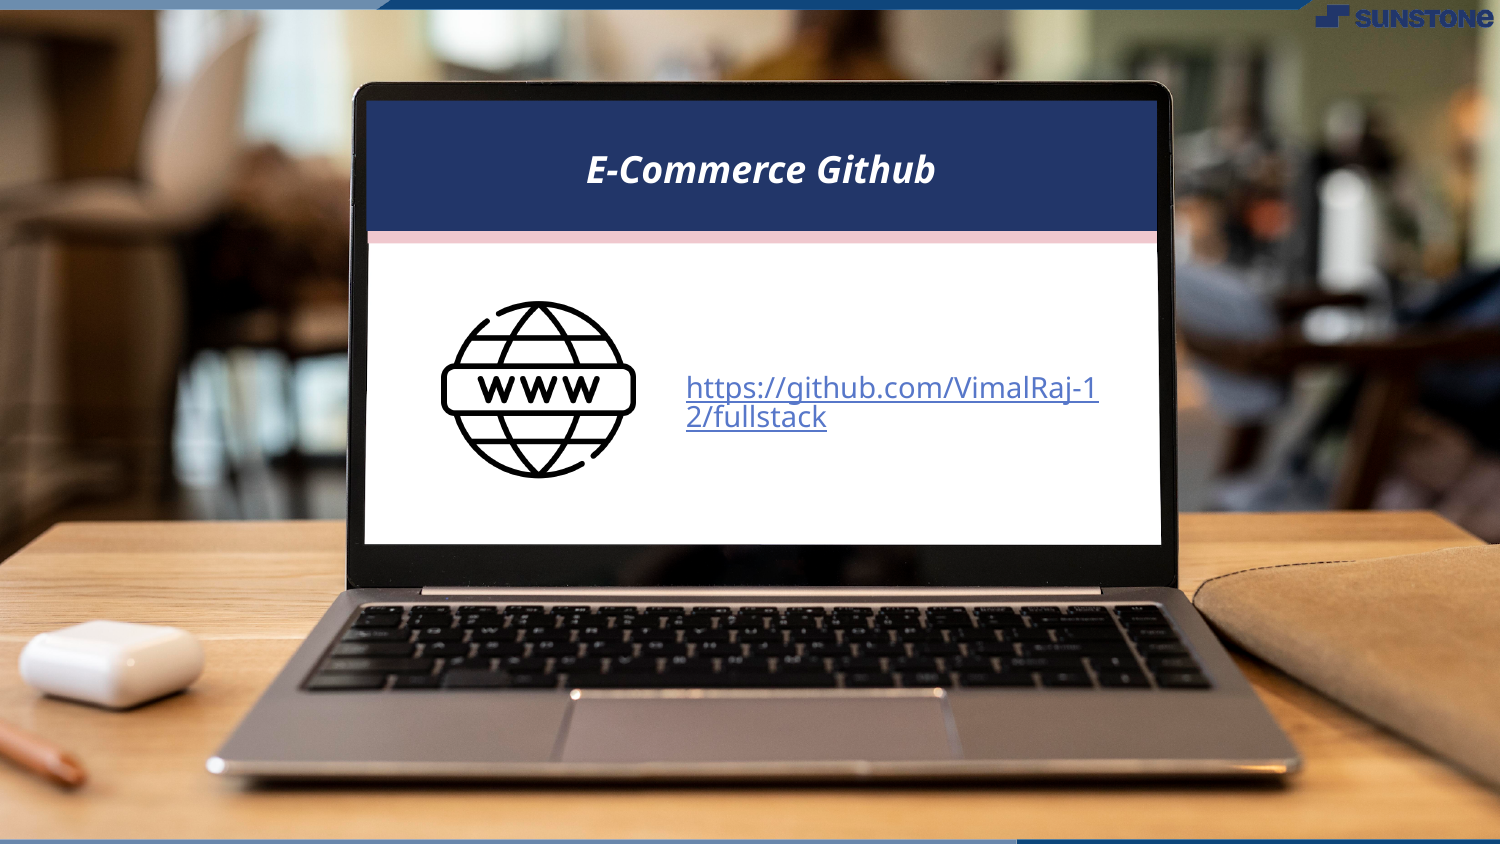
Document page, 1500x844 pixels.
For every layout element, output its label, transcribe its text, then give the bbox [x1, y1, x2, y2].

list https://github.com/VimalRaj-12/fullstack [670, 144, 1118, 635]
list E-Commerce Github [432, 131, 1091, 206]
picture [0, 0, 1500, 844]
